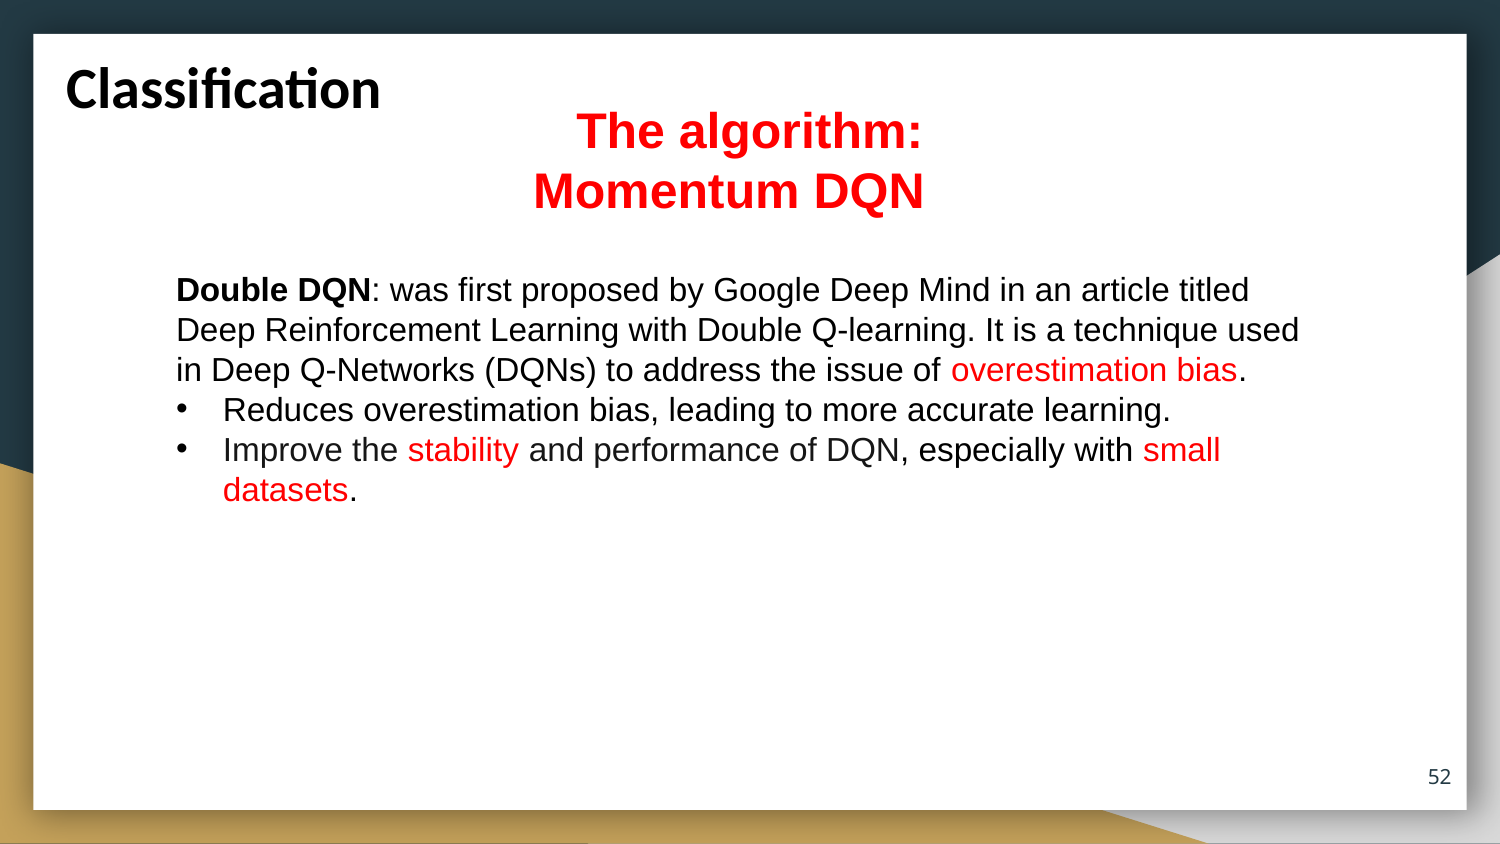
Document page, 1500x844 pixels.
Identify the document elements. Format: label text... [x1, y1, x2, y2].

text_box The algorithm: Momentum DQN [442, 91, 1058, 226]
text_box Classification [31, 34, 654, 135]
slide_number 52 [1376, 745, 1467, 810]
text_box Double DQN: was first proposed by Google Deep Mind in an article titled Deep Reinforcement Learning with Double Q-learning. It is a technique used in Deep Q-Networks (DQNs) to address the issue of overestimation bias. Reduces overestimation bias, leading to more accurate learning. Improve the stability and performance of DQN, especially with small datasets. [161, 260, 1339, 556]
